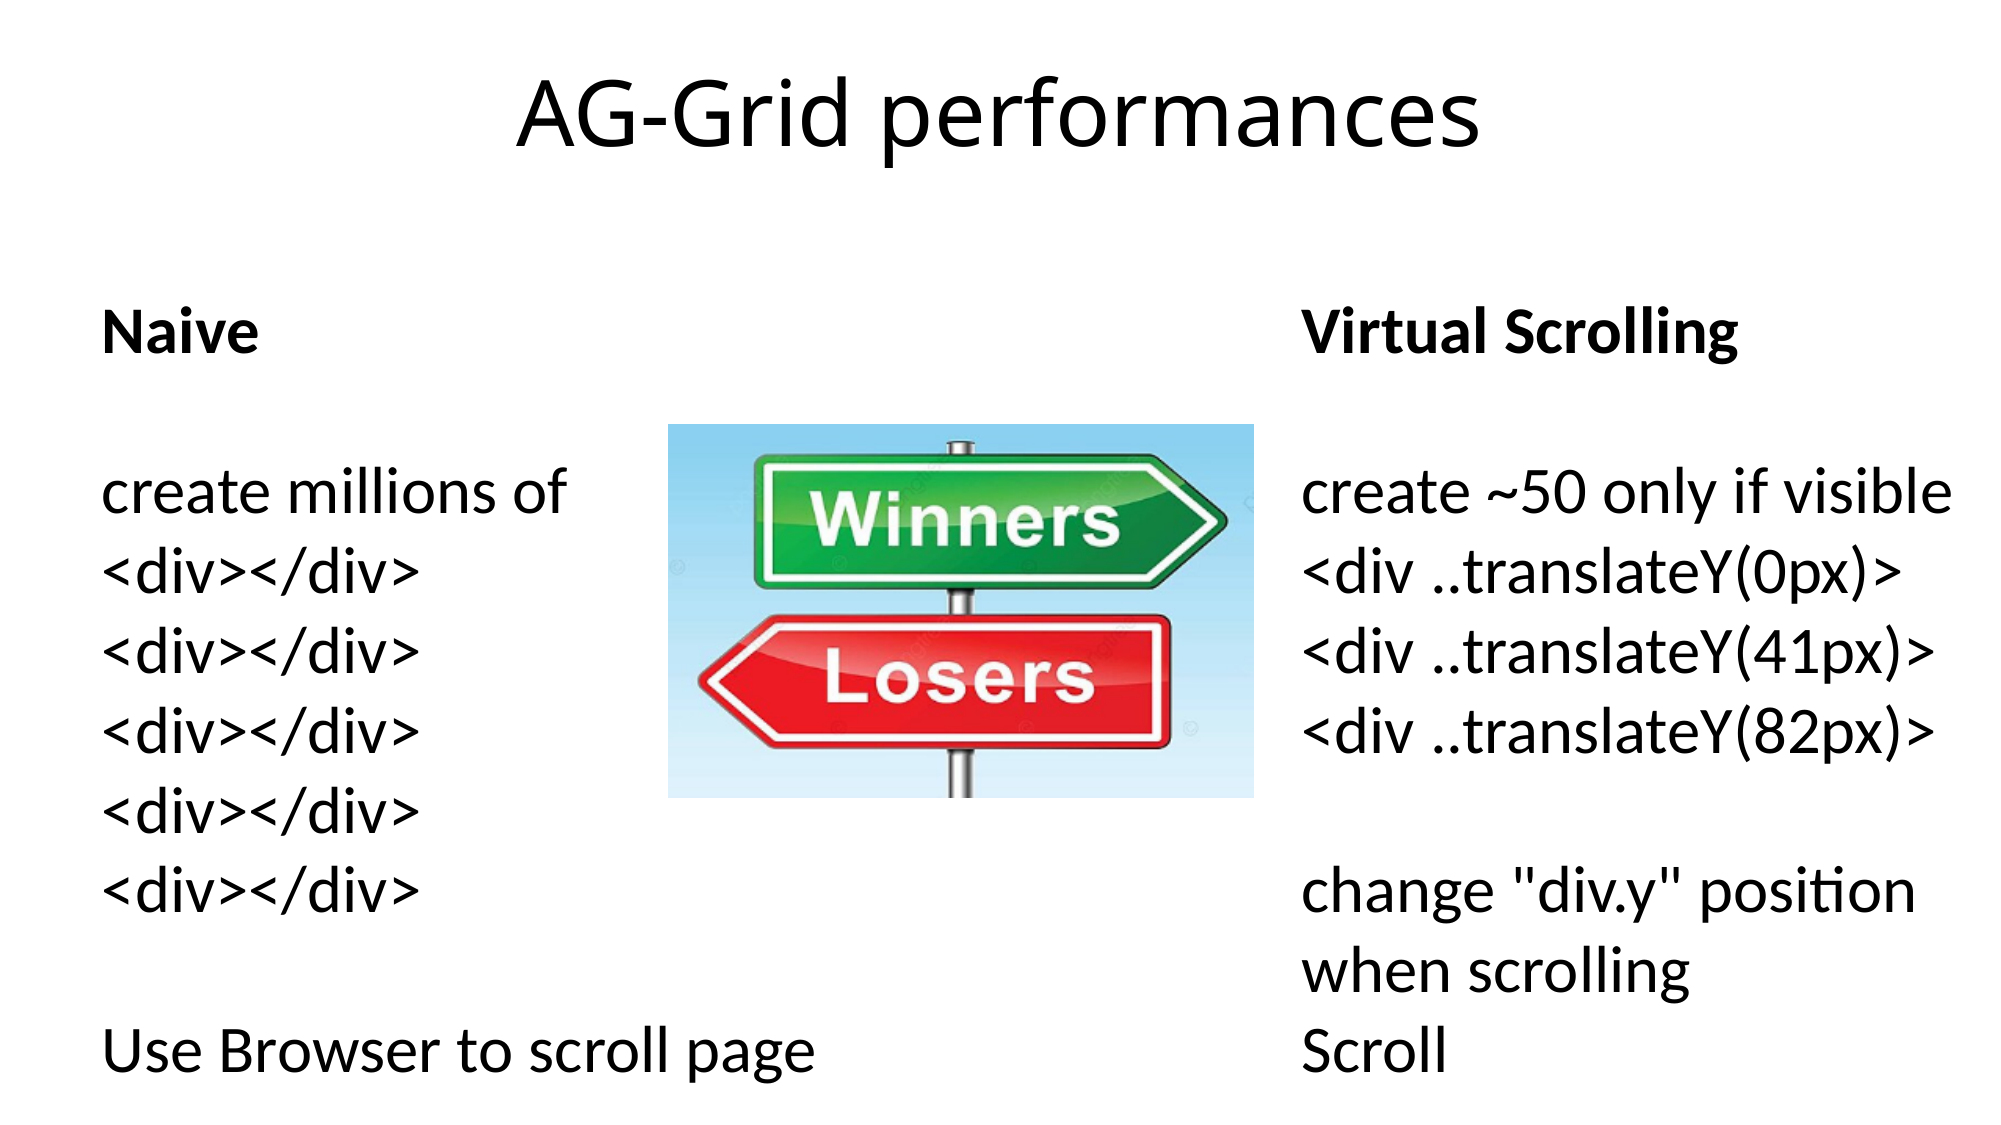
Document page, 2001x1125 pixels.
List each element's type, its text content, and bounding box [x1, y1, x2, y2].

text_box Virtual Scrolling create ~50 only if visible <div ..translateY(0px)> <div ..translateY(41px)> <div ..translateY(82px)> change "div.y" position when scrolling Scroll [1286, 279, 1969, 1094]
title AG-Grid performances [137, 7, 1863, 226]
picture [668, 424, 1254, 798]
text_box Naive create millions of <div></div> <div></div> <div></div> <div></div> <div></div> Use Browser to scroll page [87, 279, 833, 1094]
